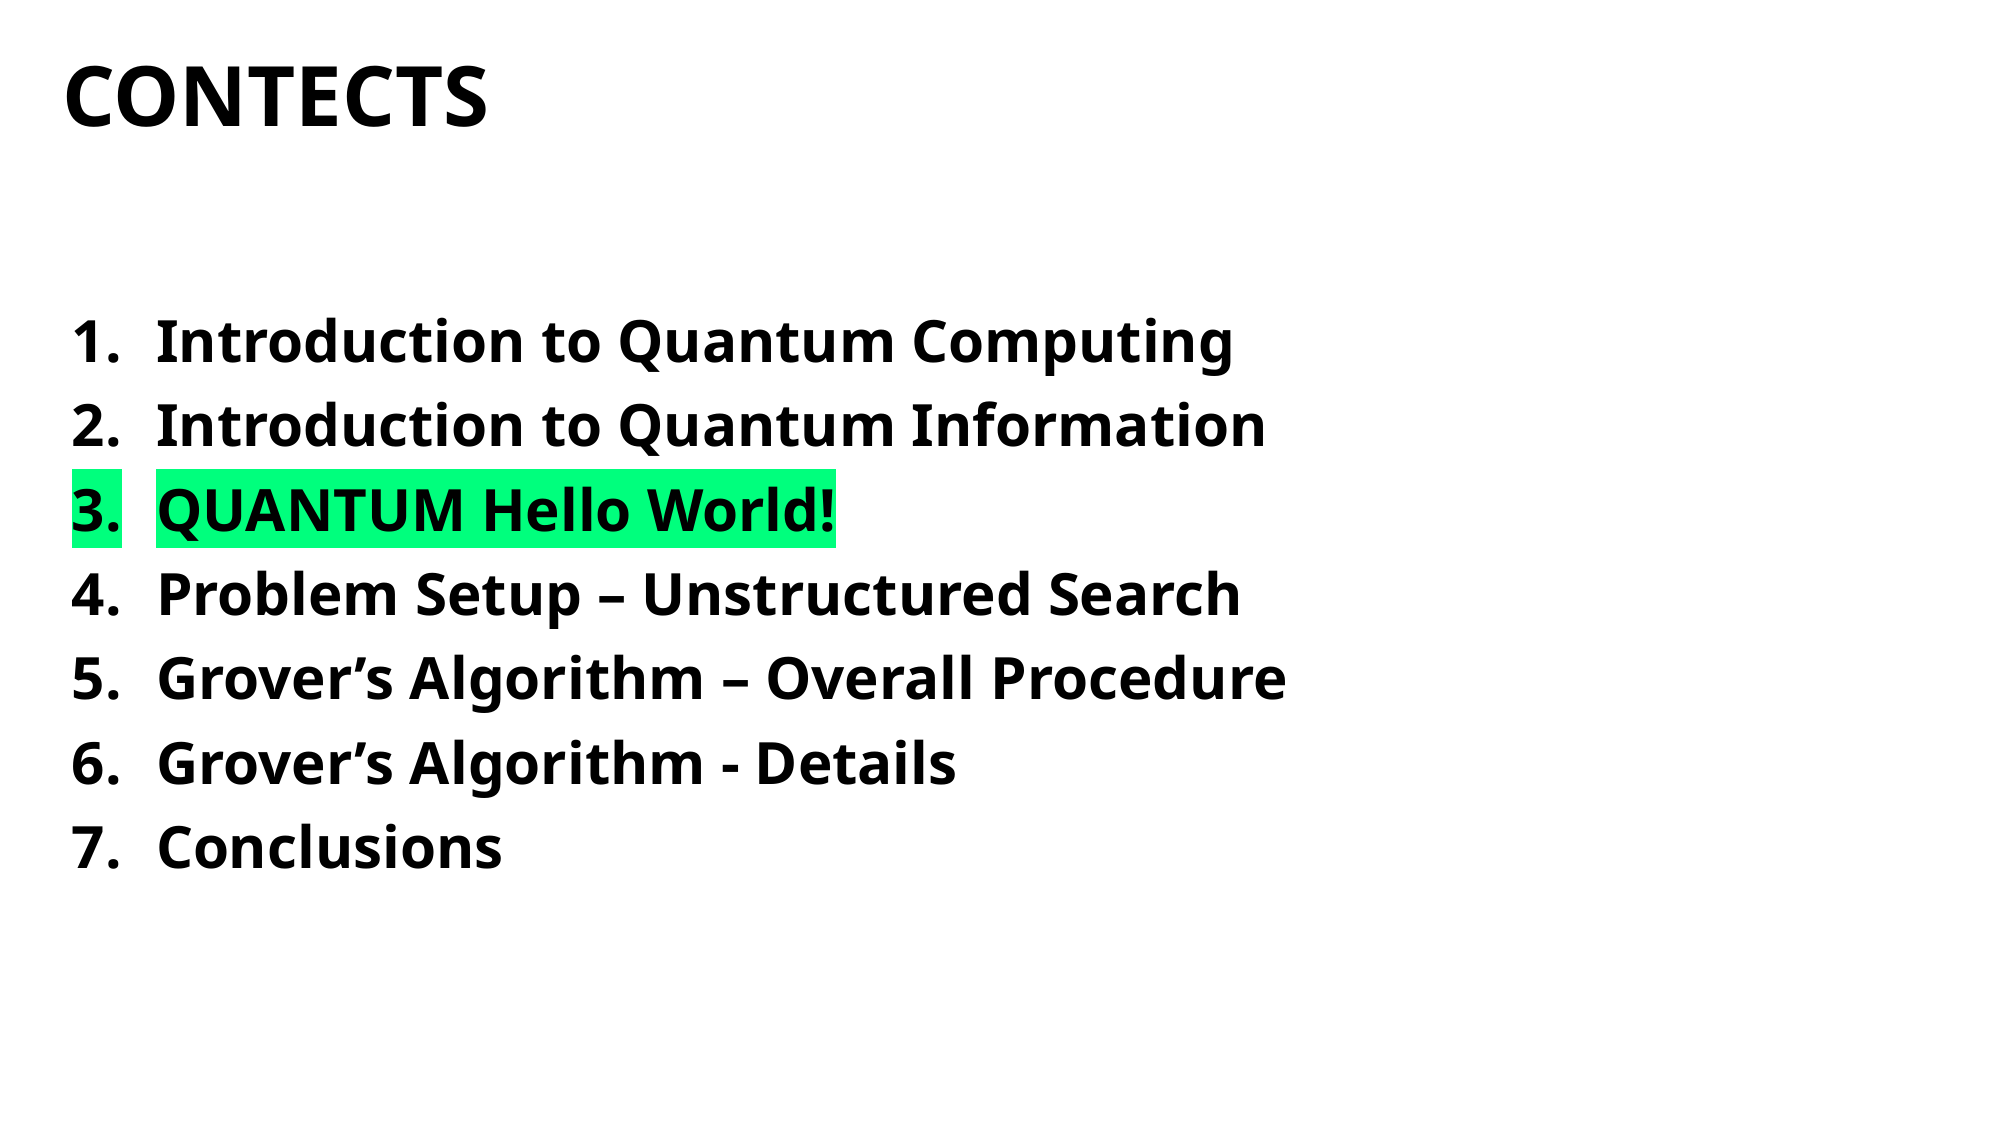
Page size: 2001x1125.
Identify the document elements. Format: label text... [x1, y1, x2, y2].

title CONTECTS [62, 62, 1000, 225]
list Introduction to Quantum Computing Introduction to Quantum Information QUANTUM Hello World! Problem Setup – Unstructured Search Grover’s Algorithm – Overall Procedure Grover’s Algorithm - Details Conclusions [62, 299, 1469, 1070]
